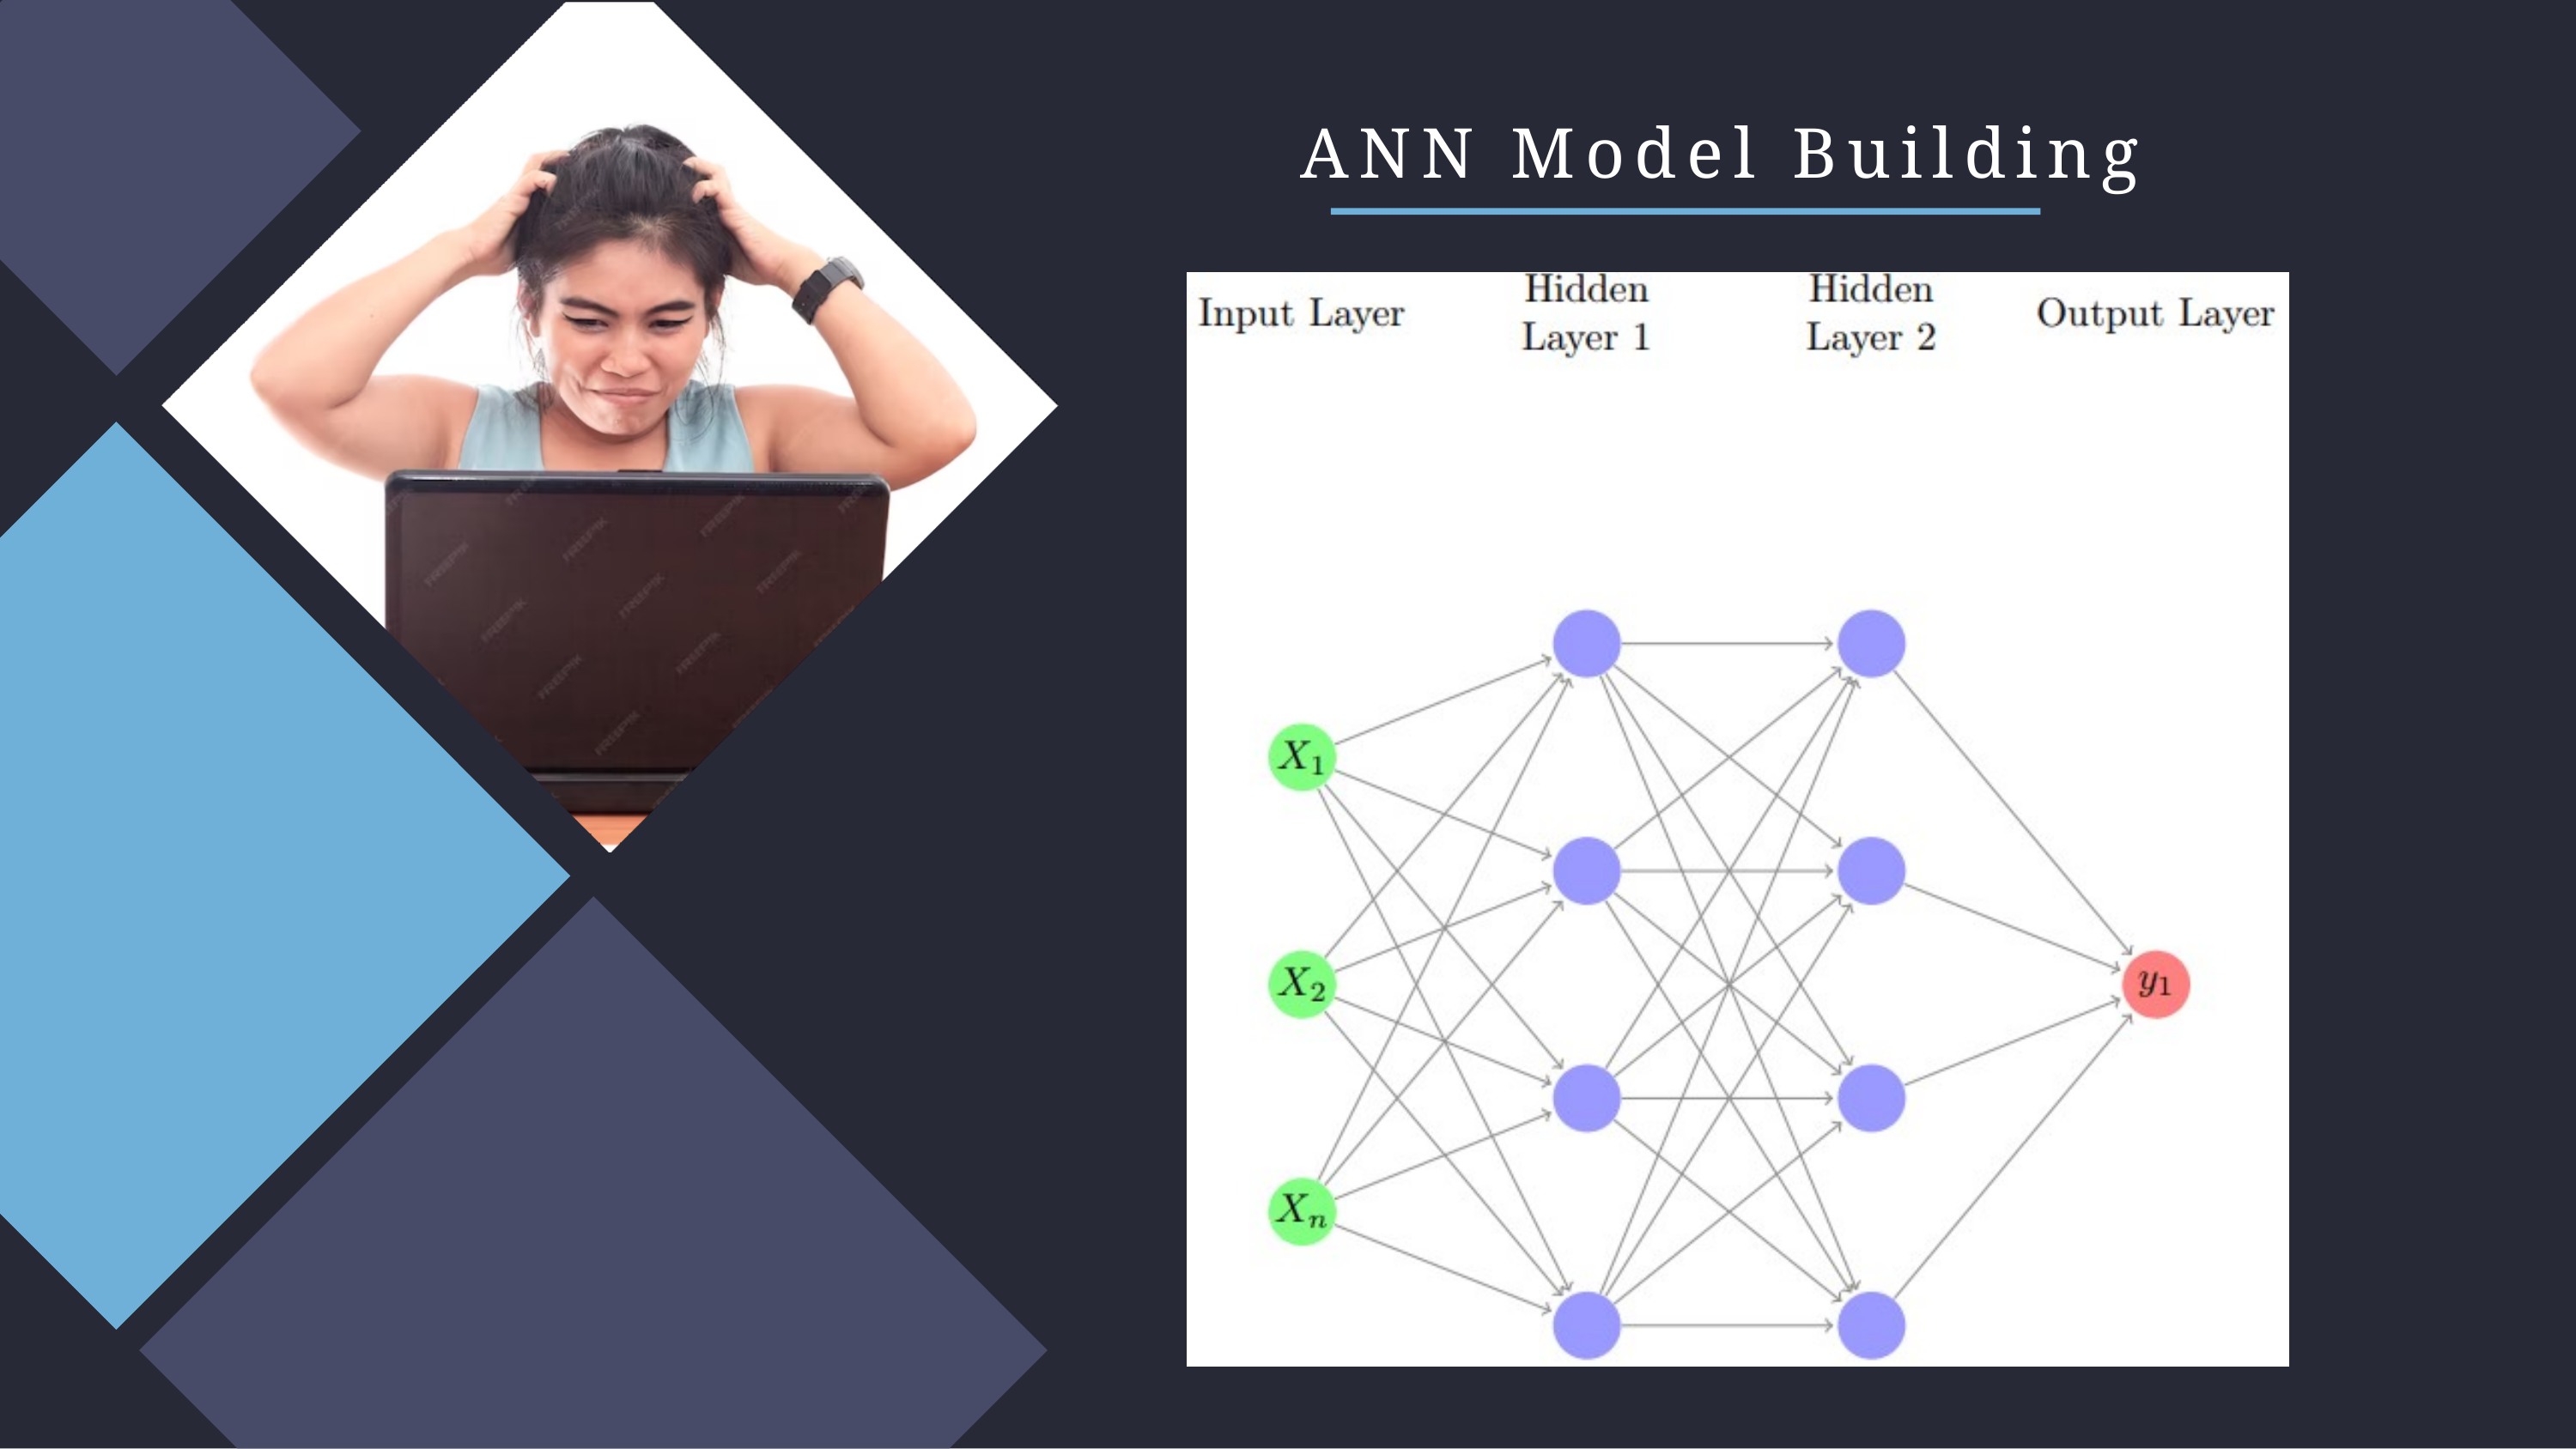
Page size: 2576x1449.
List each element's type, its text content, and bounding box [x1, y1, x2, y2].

picture [161, 0, 1059, 852]
title ANN Model Building [1298, 107, 2576, 352]
picture [1186, 271, 2289, 1367]
text_box [1330, 208, 2041, 215]
